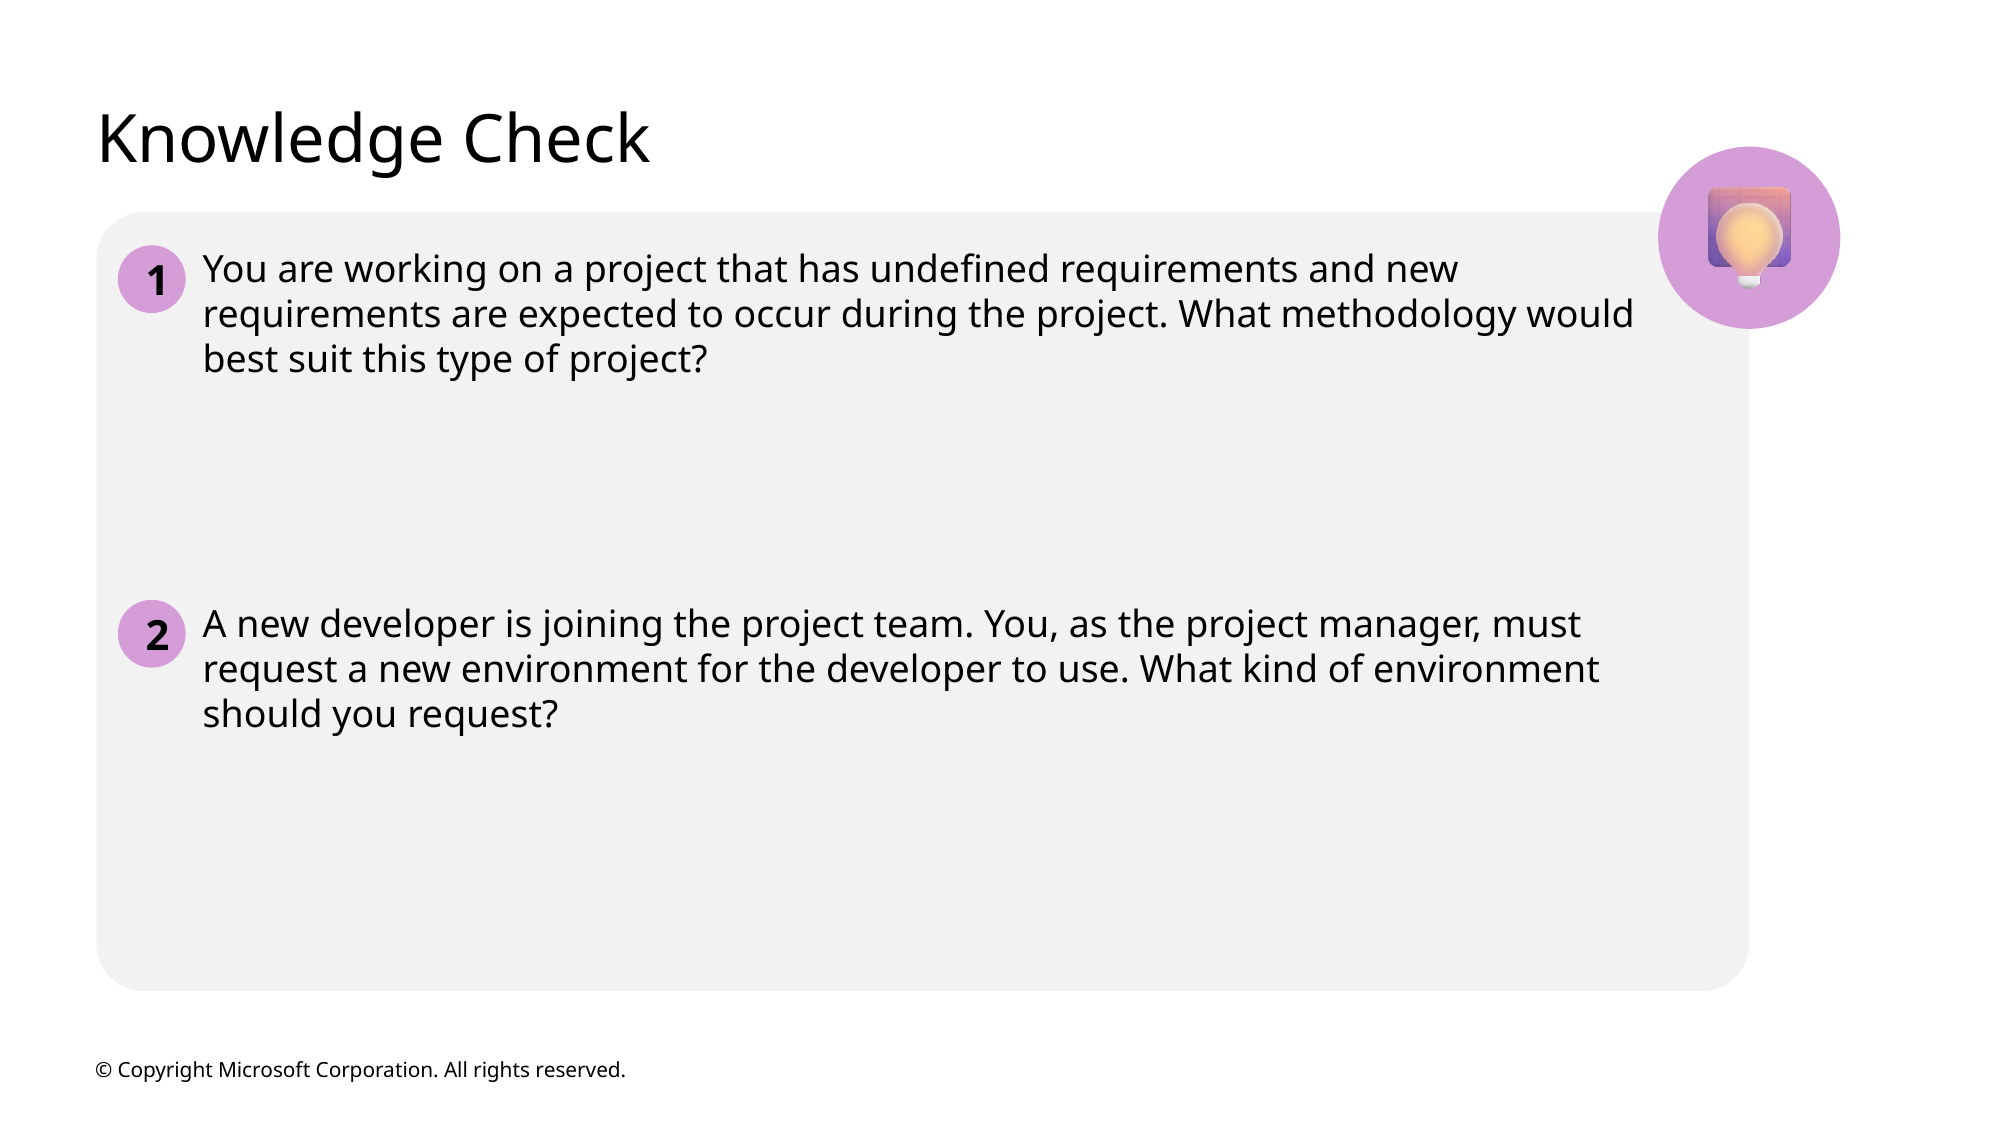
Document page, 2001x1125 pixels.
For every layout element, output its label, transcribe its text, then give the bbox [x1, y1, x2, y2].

text_box 2 [117, 599, 186, 668]
text_box 1 [117, 245, 186, 314]
list A new developer is joining the project team. You, as the project manager, must request a new environment for the developer to use. What kind of environment should you request? [202, 599, 1643, 737]
list You are working on a project that has undefined requirements and new requirements are expected to occur during the project. What methodology would best suit this type of project? [202, 245, 1643, 382]
title Knowledge Check [96, 96, 1903, 177]
picture [1692, 180, 1806, 295]
